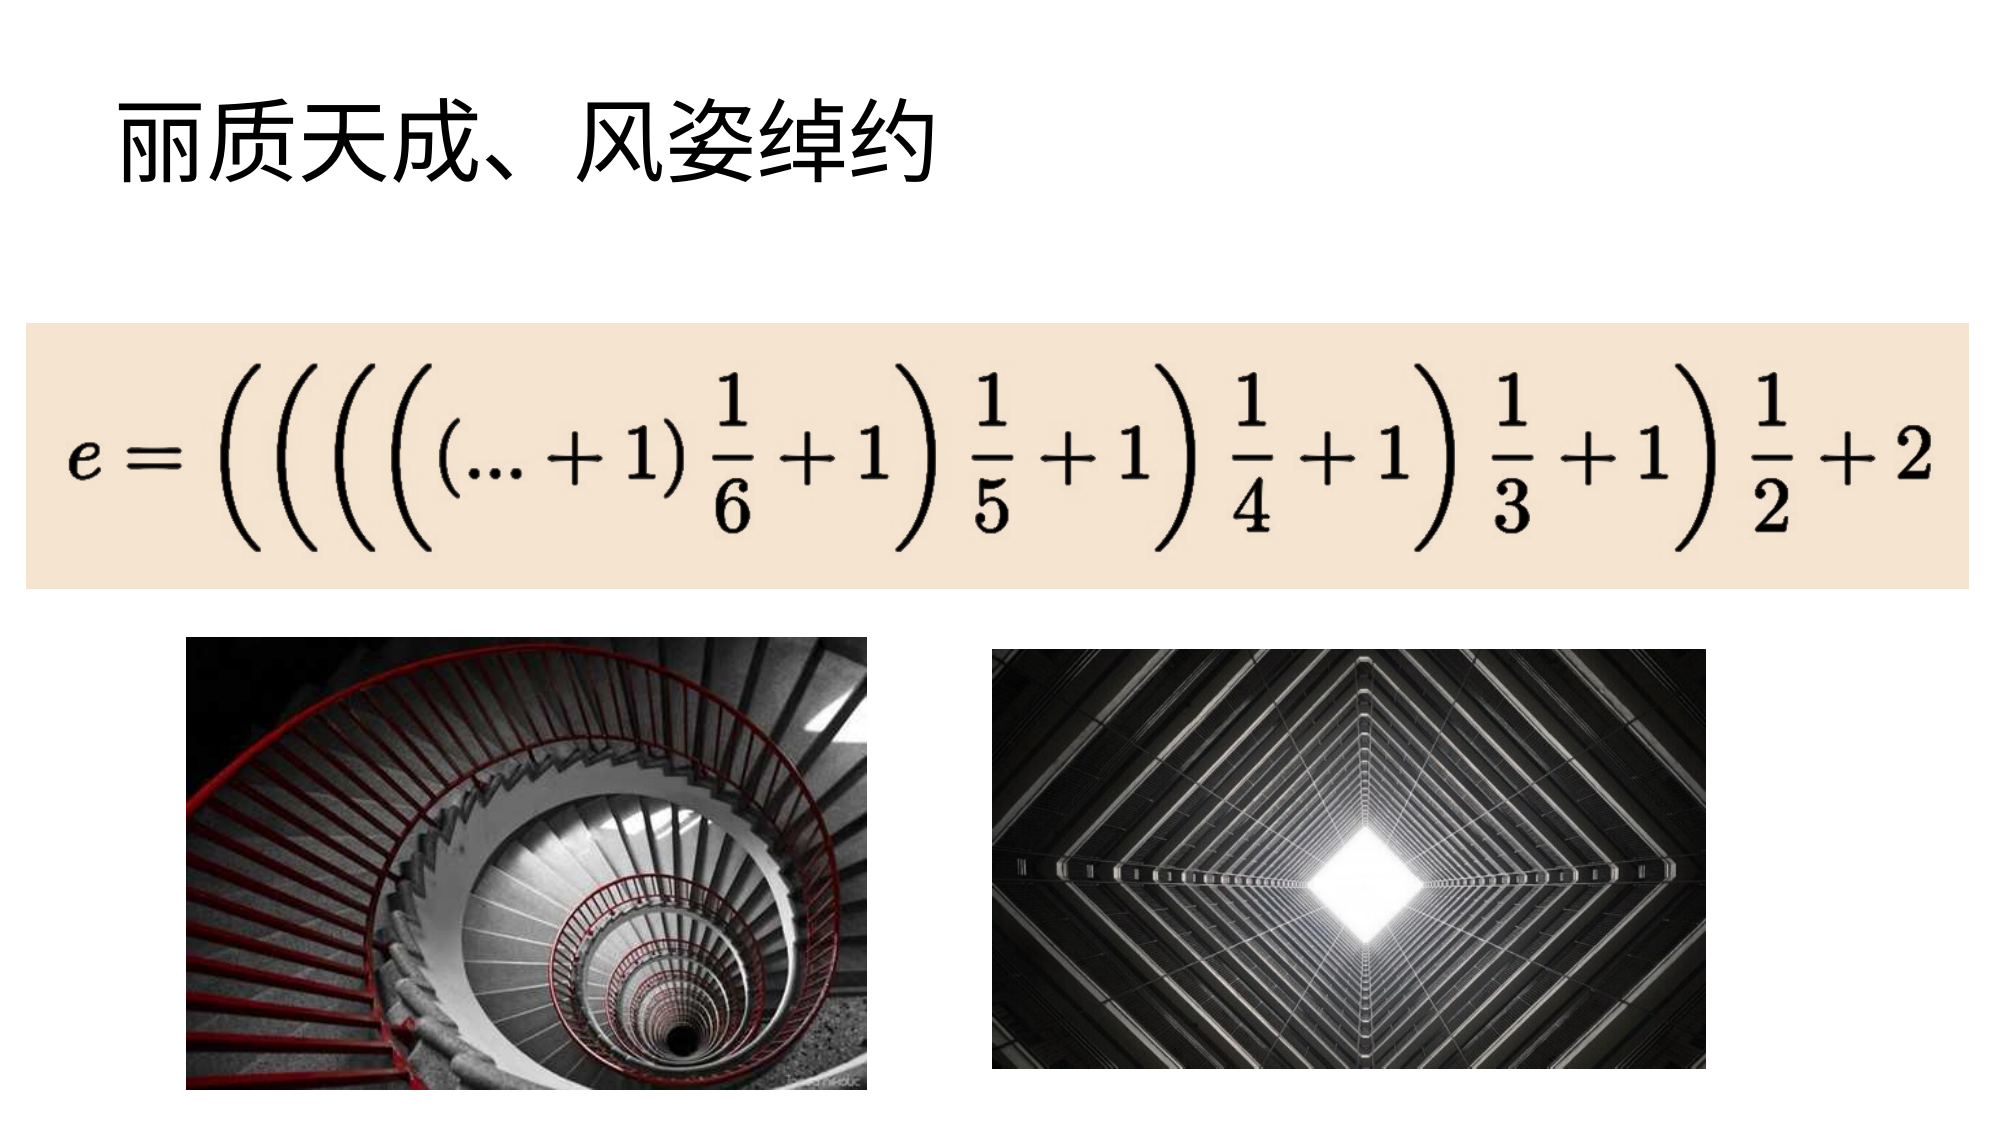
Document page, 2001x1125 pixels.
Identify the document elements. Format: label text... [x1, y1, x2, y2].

picture [991, 648, 1706, 1069]
picture [186, 636, 868, 1091]
title 丽质天成、风姿绰约 [99, 45, 1900, 233]
picture [26, 323, 1969, 589]
